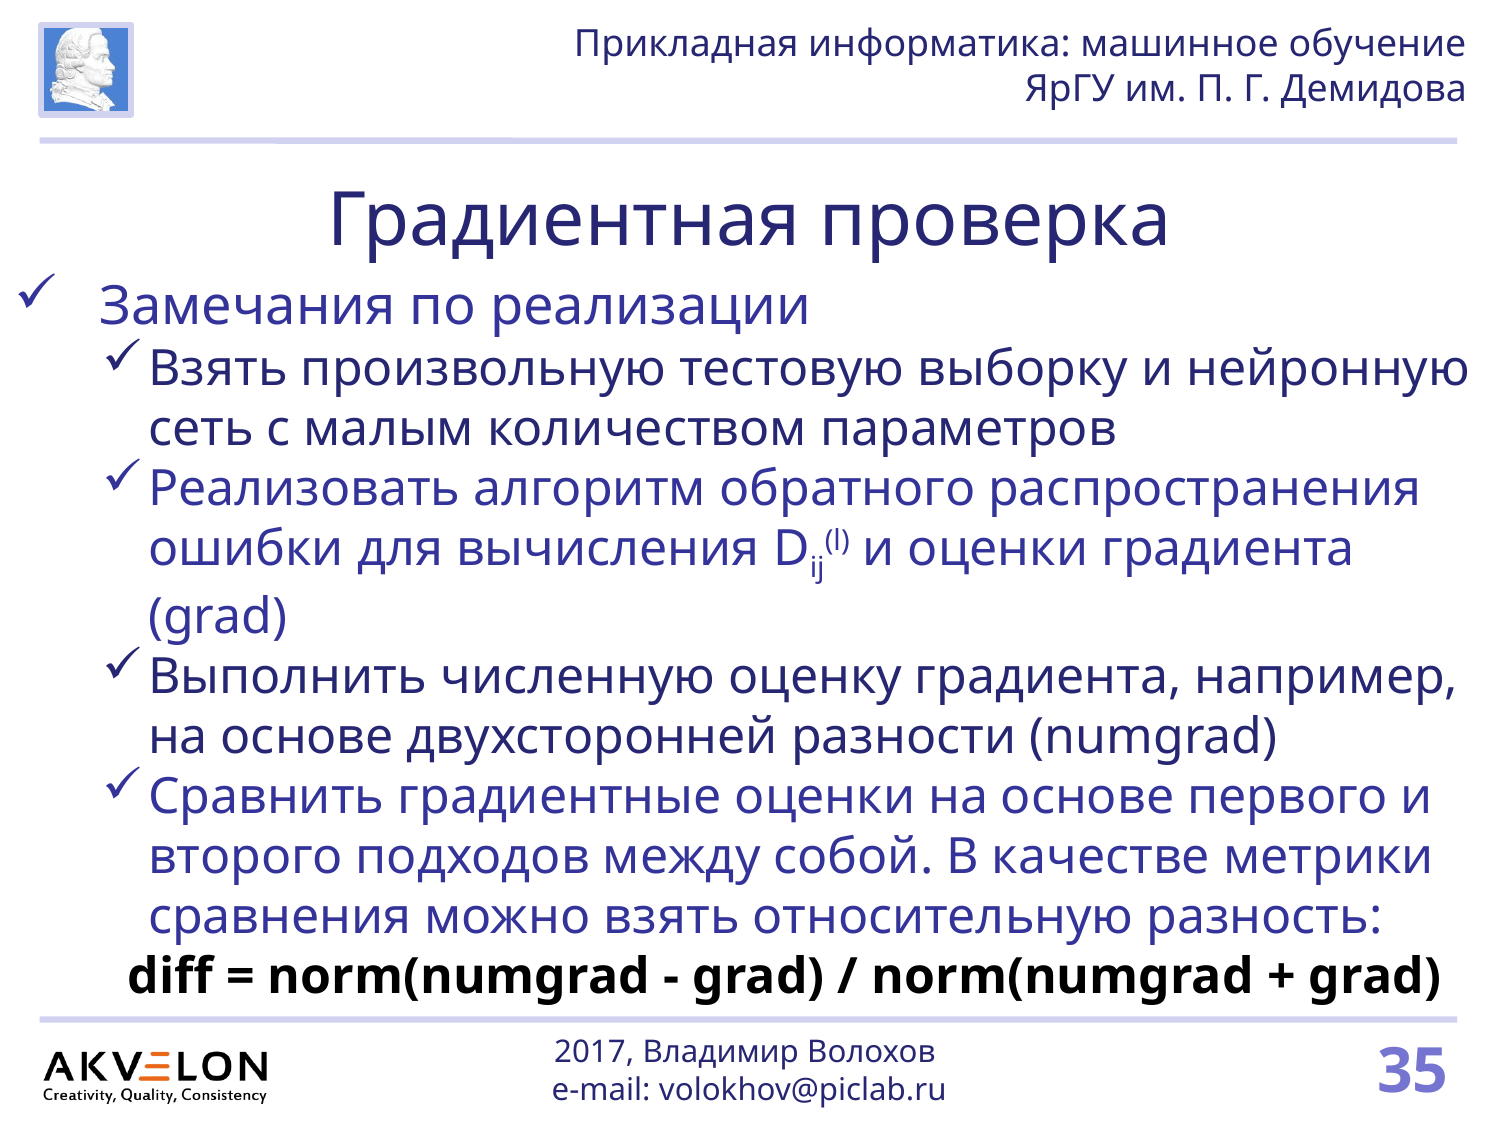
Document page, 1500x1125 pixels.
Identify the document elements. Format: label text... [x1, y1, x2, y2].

picture [39, 23, 131, 117]
text_box Градиентная проверка [0, 163, 1500, 263]
footer 2017, Владимир Волохов e-mail: volokhov@piclab.ru [526, 1031, 973, 1107]
text_box 35 [1362, 1022, 1464, 1113]
picture [40, 1047, 268, 1107]
text_box Замечания по реализации Взять произвольную тестовую выборку и нейронную сеть с малым количеством параметров Реализовать алгоритм обратного распространения ошибки для вычисления Dij(l) и оценки градиента (grad) Выполнить численную оценку градиента, например, на основе двухсторонней разности (numgrad) Сравнить градиентные оценки на основе первого и второго подходов между собой. В качестве метрики сравнения можно взять относительную разность: diff = norm(numgrad - grad) / norm(numgrad + grad) [0, 263, 1500, 1011]
text_box Прикладная информатика: машинное обучение ЯрГУ им. П. Г. Демидова [559, 11, 1482, 116]
